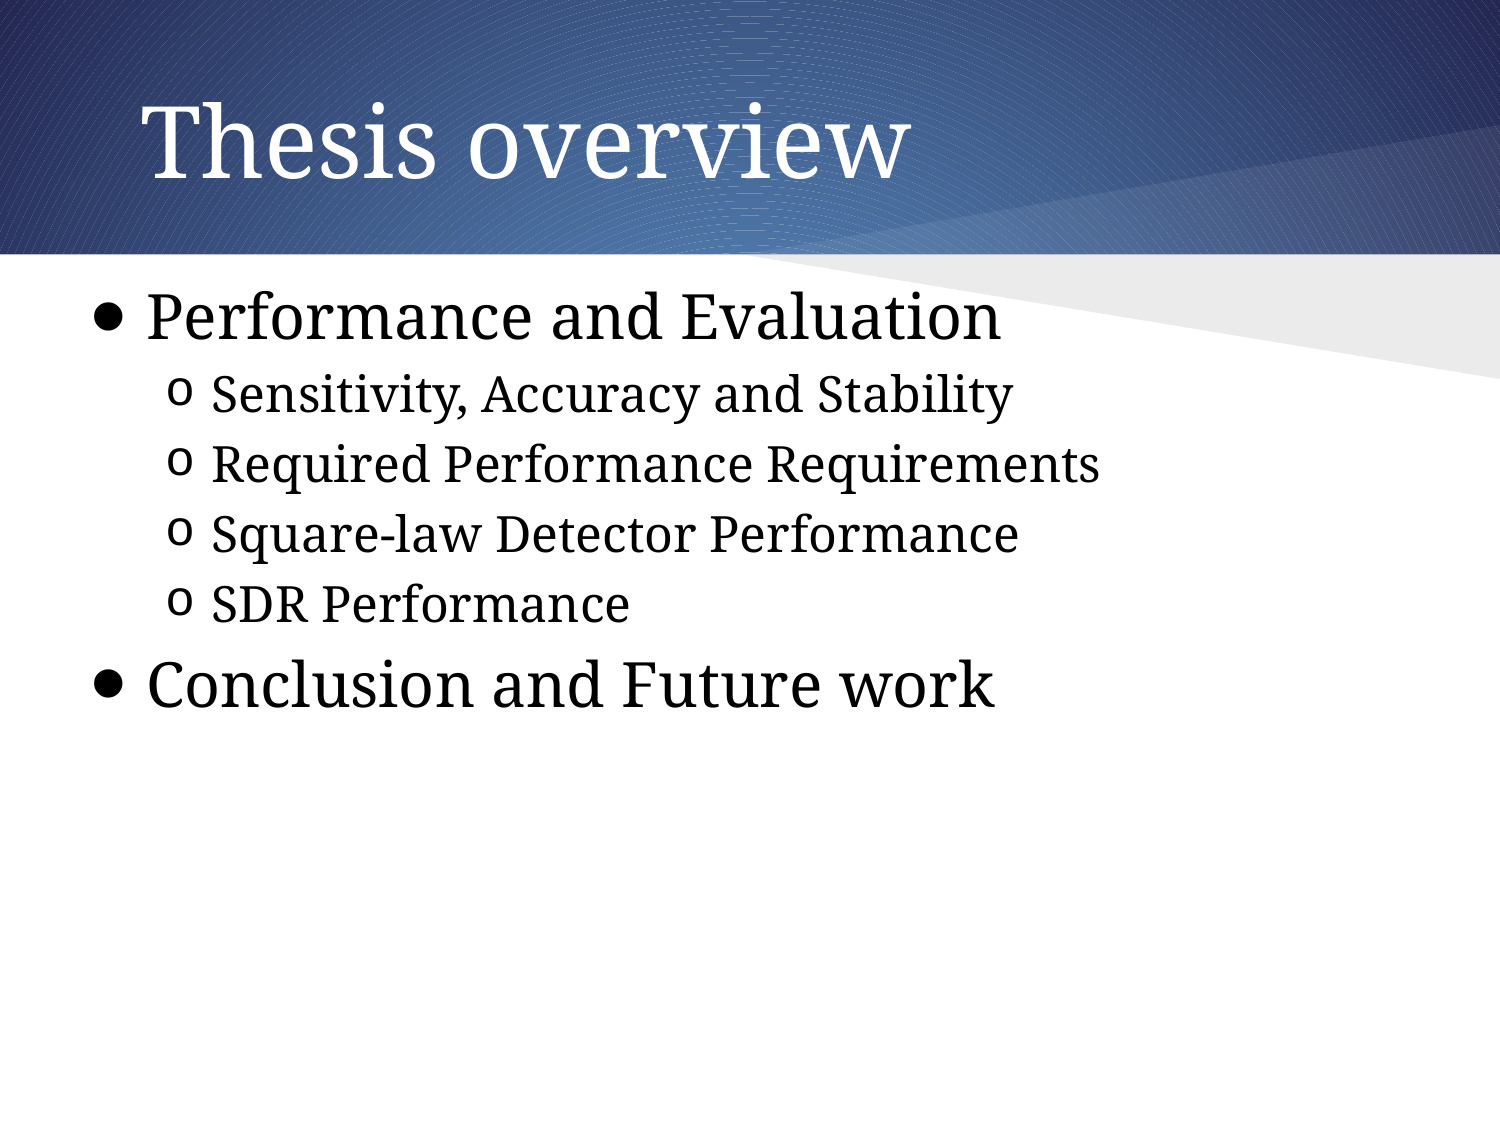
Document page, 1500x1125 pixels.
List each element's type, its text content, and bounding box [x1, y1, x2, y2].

list Performance and Evaluation Sensitivity, Accuracy and Stability Required Performance Requirements Square-law Detector Performance SDR Performance Conclusion and Future work [75, 262, 1425, 1078]
title Thesis overview [75, 45, 1425, 233]
